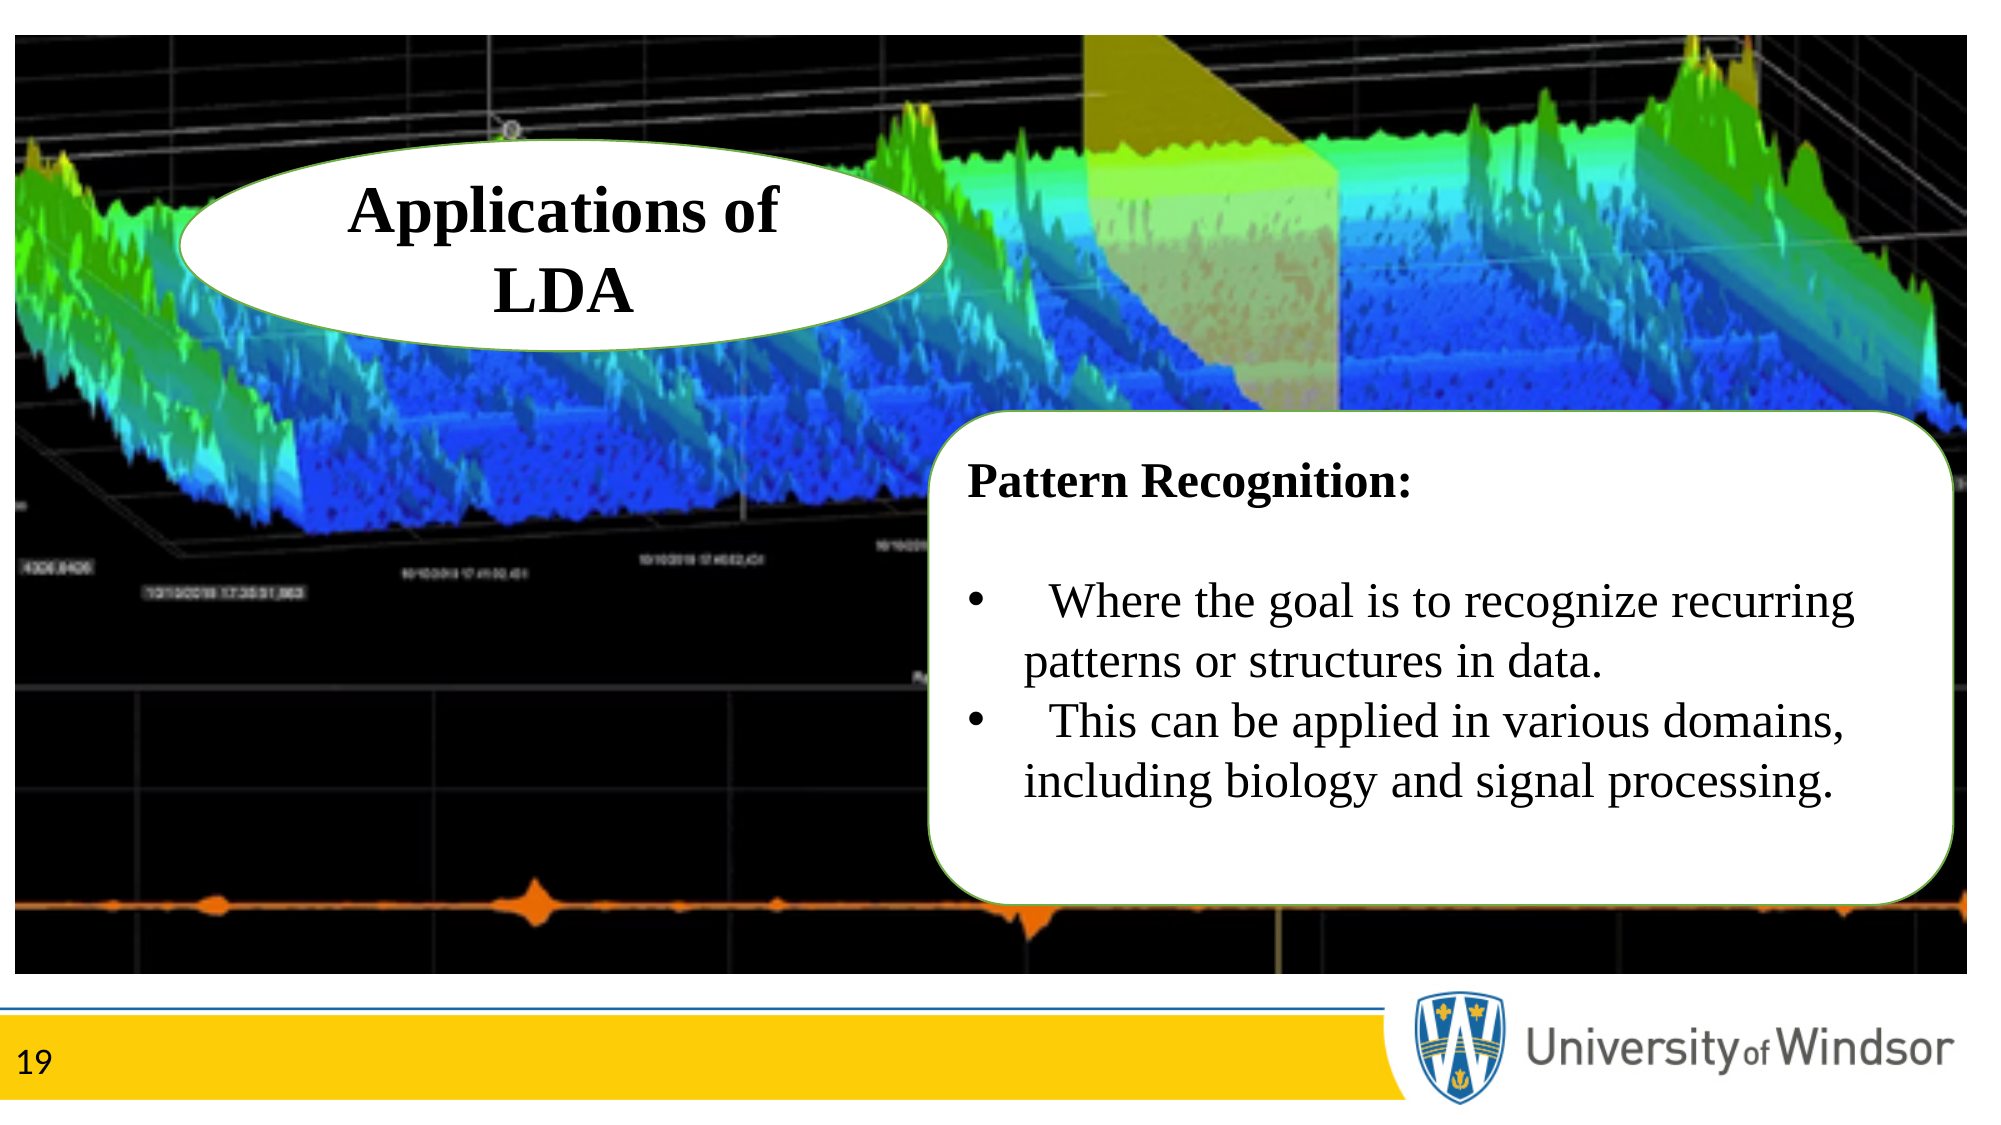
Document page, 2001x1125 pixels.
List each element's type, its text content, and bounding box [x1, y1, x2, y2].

slide_number 19 [0, 1029, 450, 1090]
picture [0, 35, 2000, 1125]
